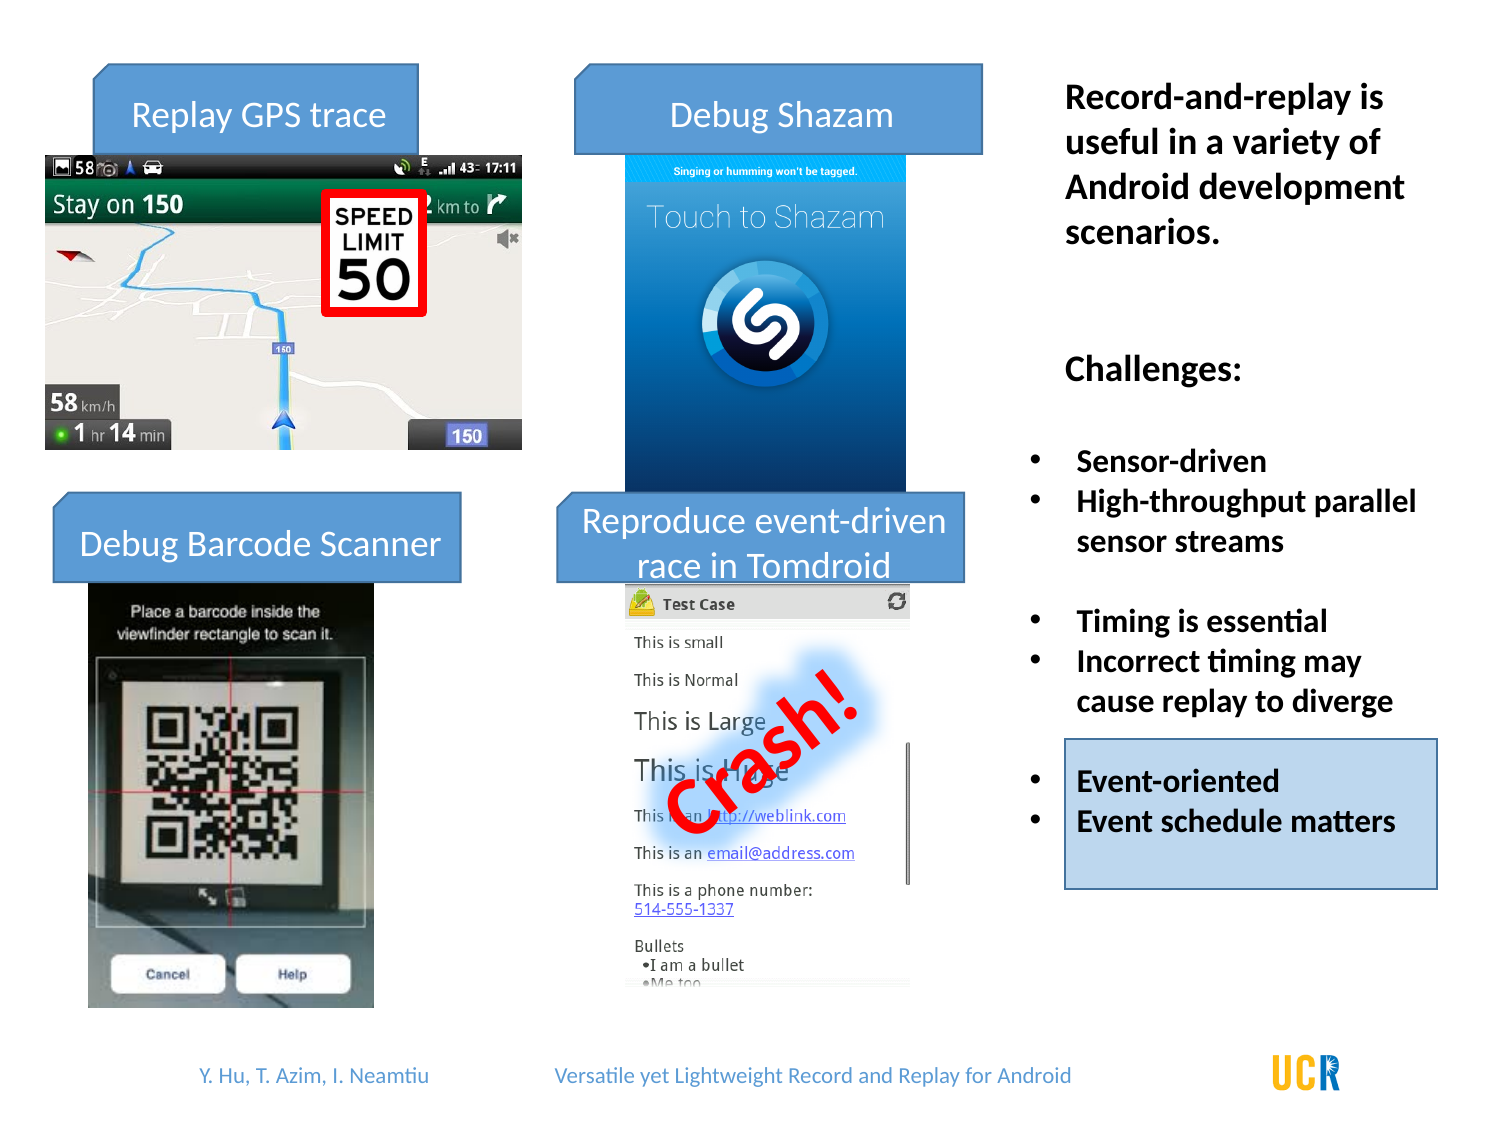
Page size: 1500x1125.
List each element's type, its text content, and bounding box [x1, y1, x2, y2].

picture [1272, 1053, 1340, 1092]
text_box Sensor-driven High-throughput parallel sensor streams Timing is essential Incorrect timing may cause replay to diverge Event-oriented Event schedule matters [1014, 432, 1437, 847]
text_box Record-and-replay is useful in a variety of Android development scenarios. [1050, 64, 1468, 259]
text_box Challenges: [1050, 336, 1468, 397]
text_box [53, 492, 461, 1008]
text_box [45, 64, 522, 450]
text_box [557, 492, 965, 987]
text_box [1064, 738, 1438, 890]
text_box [575, 64, 983, 562]
